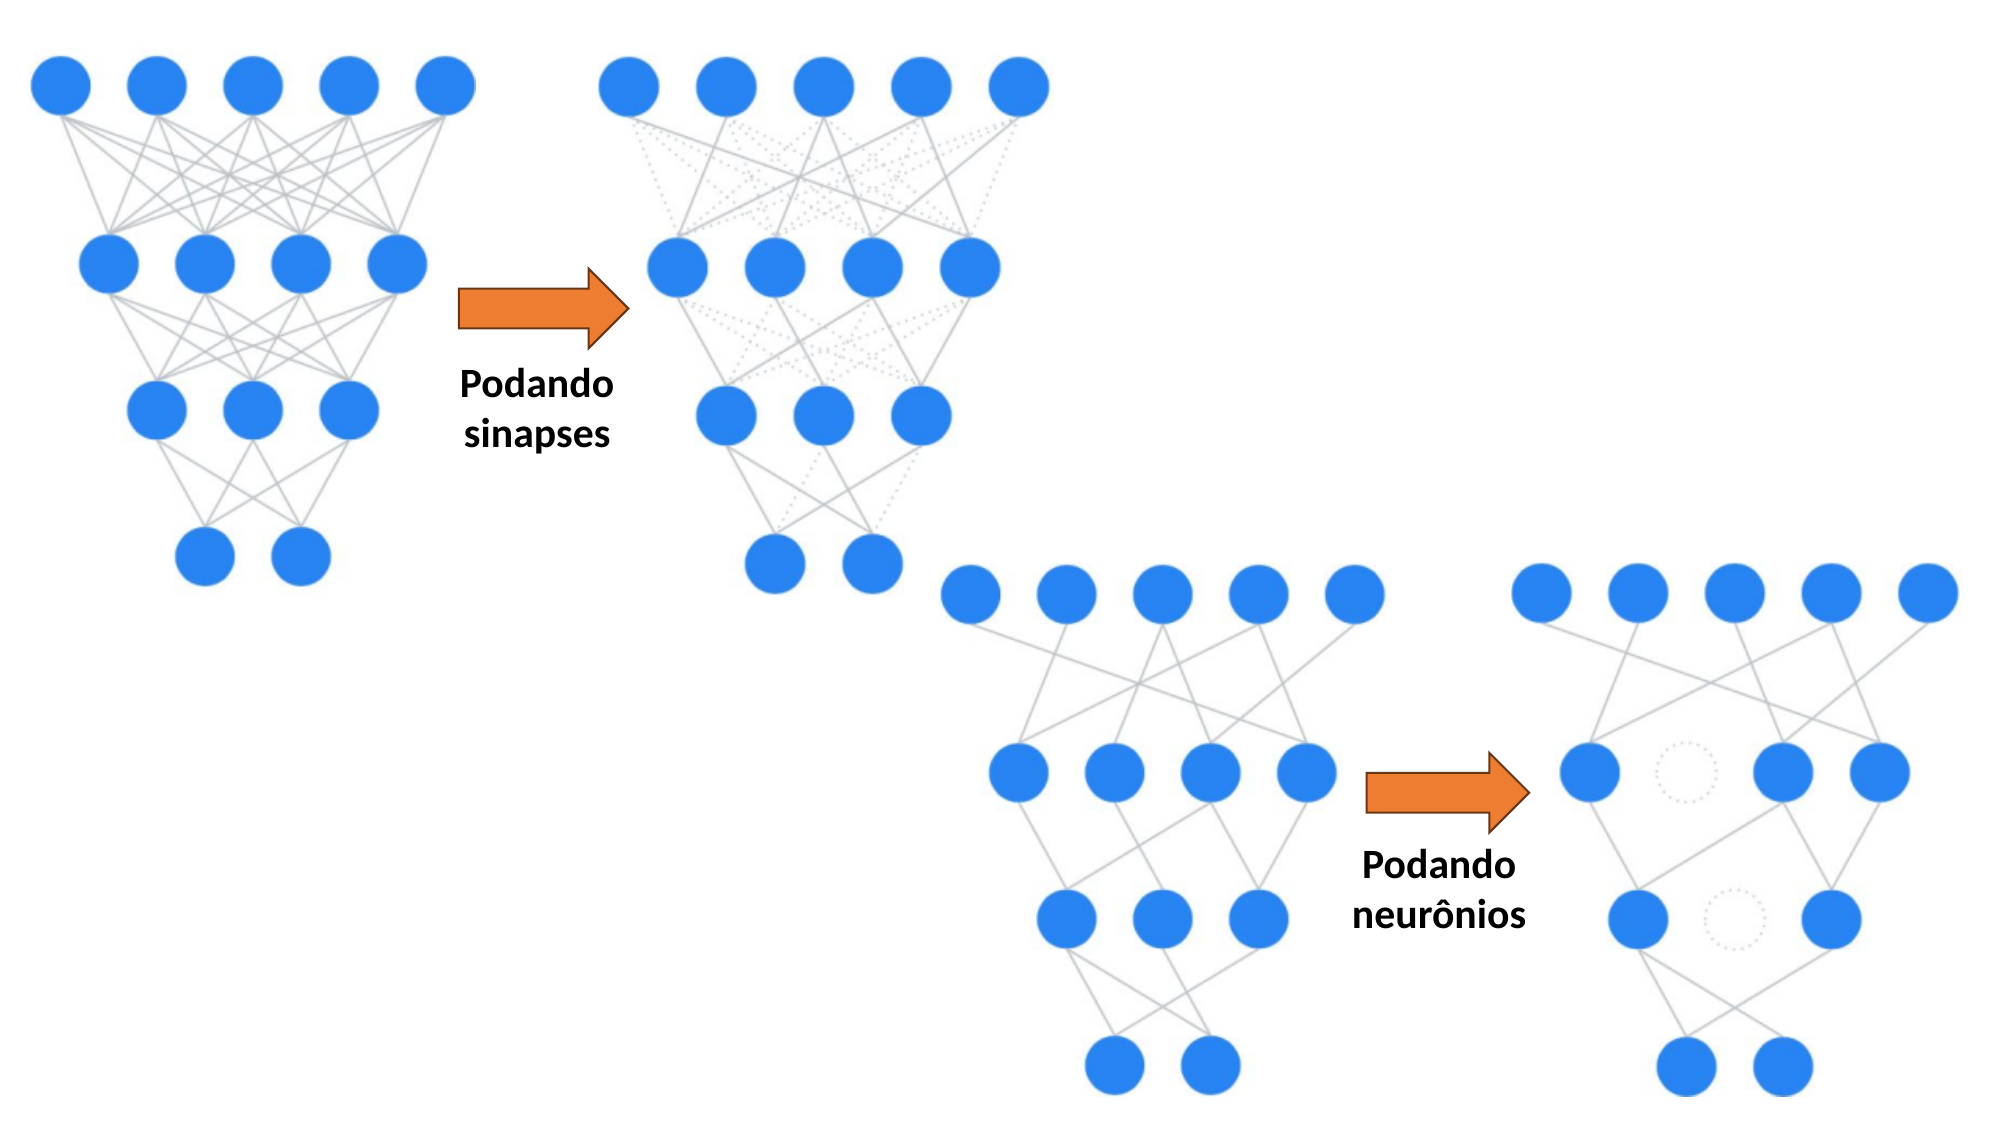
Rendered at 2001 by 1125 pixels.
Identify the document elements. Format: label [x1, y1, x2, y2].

text_box [28, 47, 1054, 596]
text_box [938, 562, 1963, 1097]
